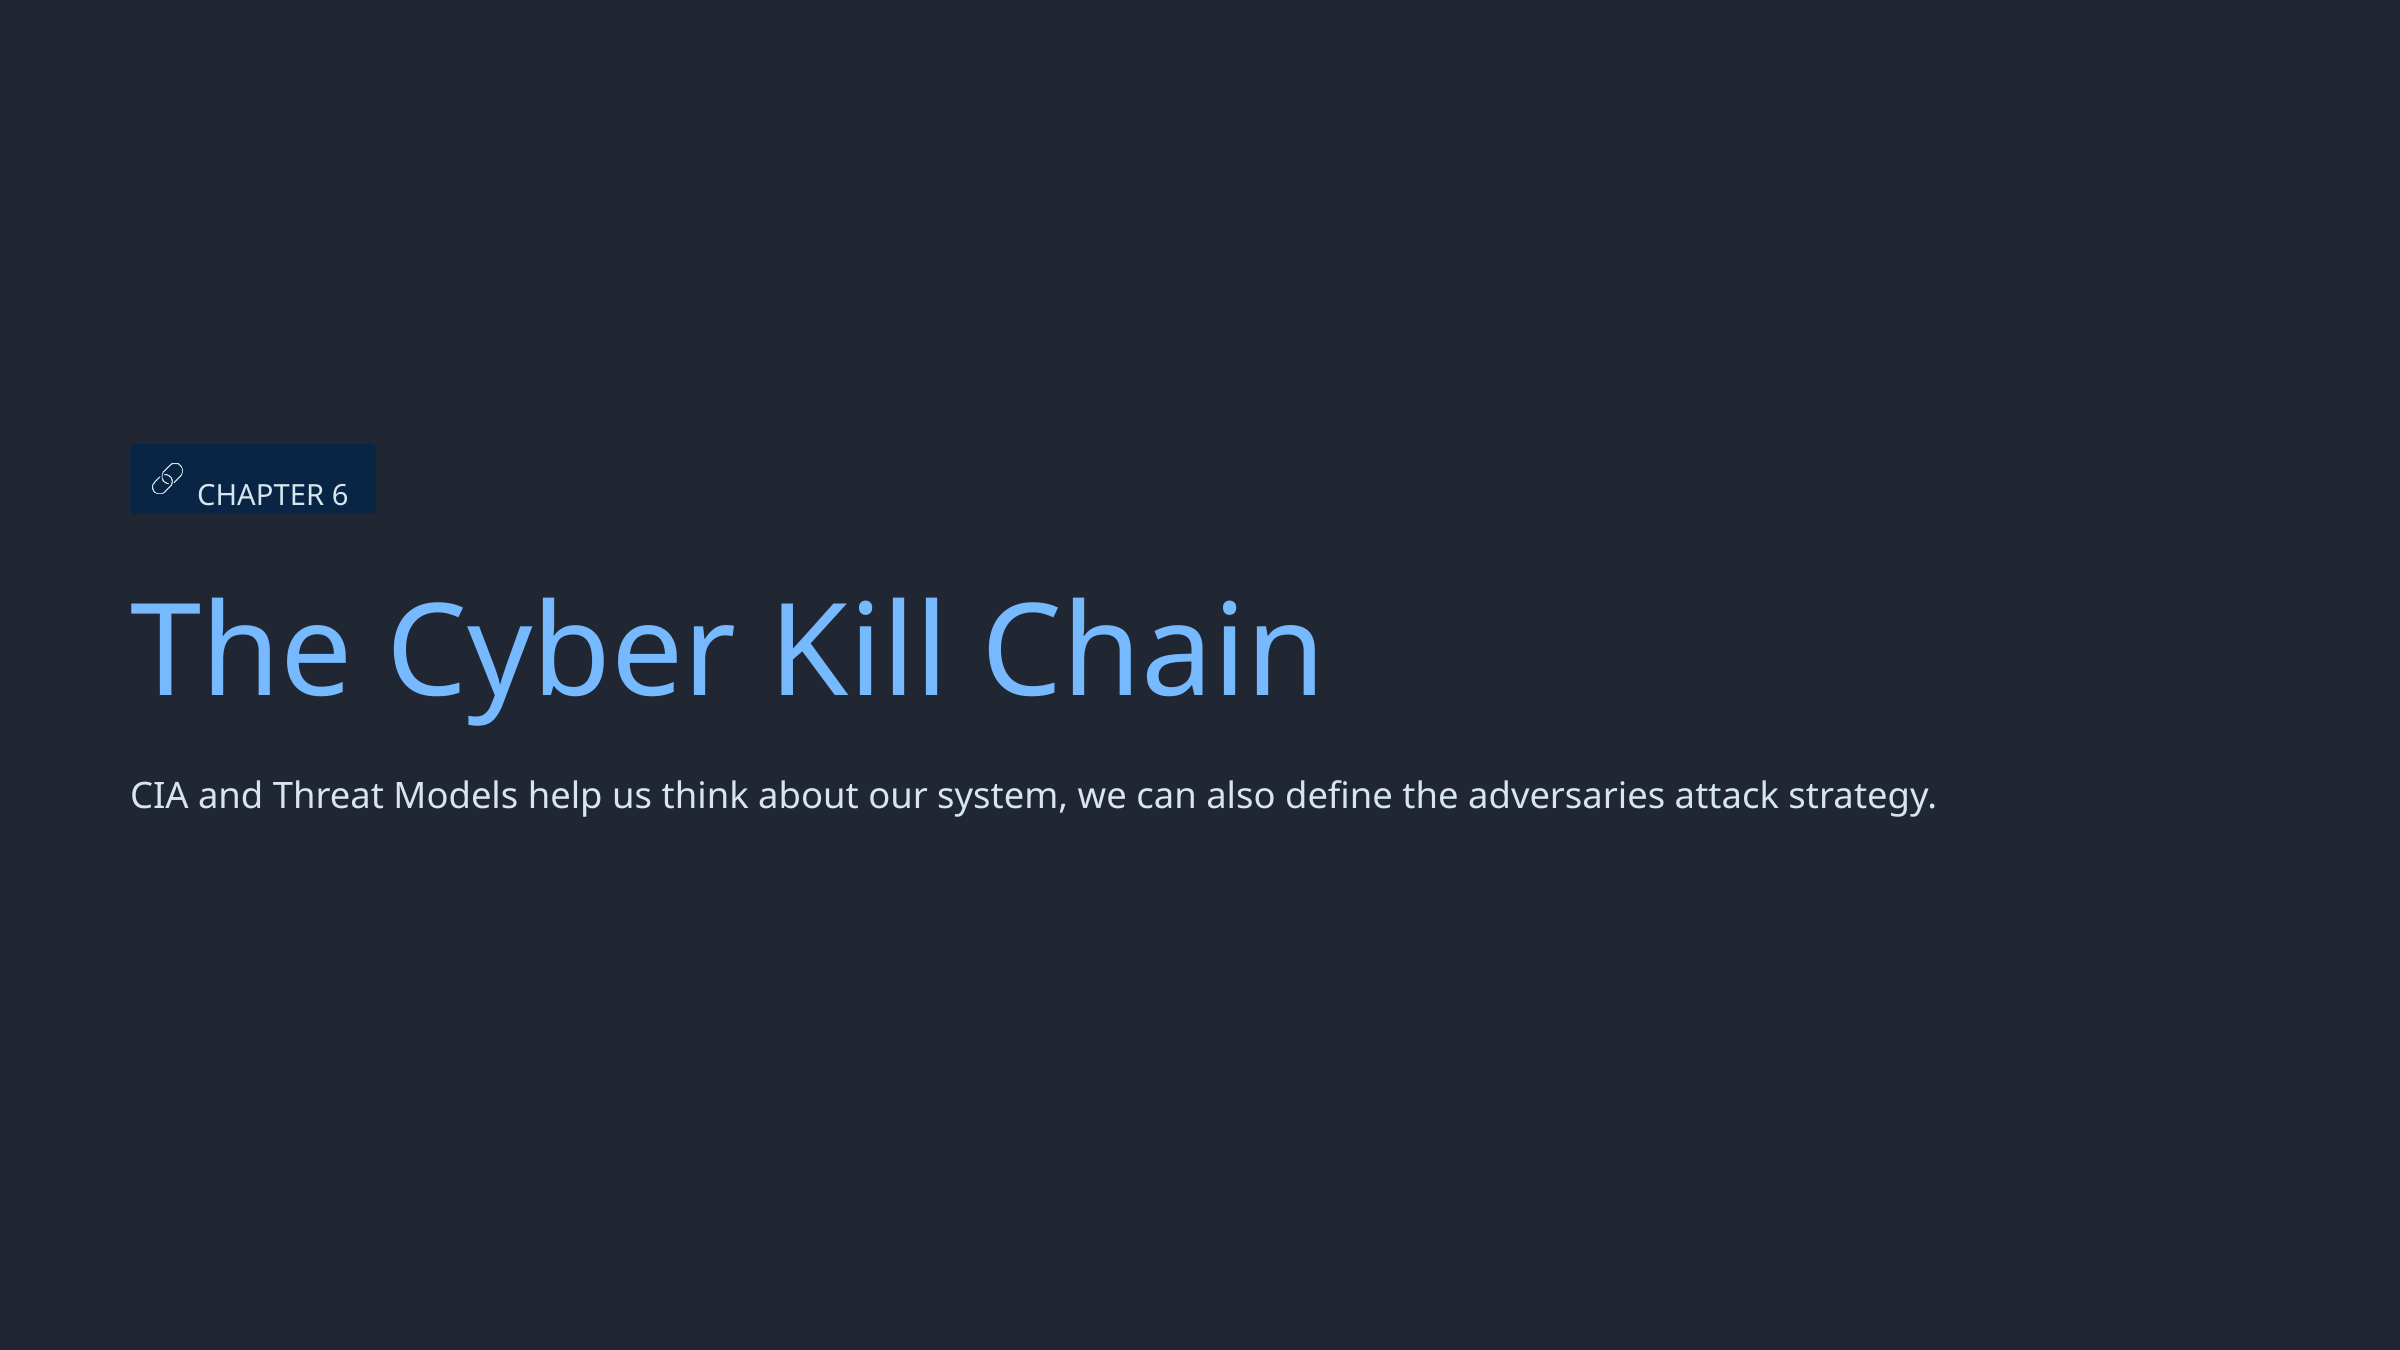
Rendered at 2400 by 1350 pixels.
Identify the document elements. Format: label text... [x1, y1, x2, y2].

picture [152, 463, 183, 494]
text_box [130, 443, 376, 514]
text_box CIA and Threat Models help us think about our system, we can also define the adversaries attack strategy. [130, 745, 2270, 805]
text_box The Cyber Kill Chain [130, 528, 1414, 690]
text_box CHAPTER 6 [197, 455, 354, 503]
